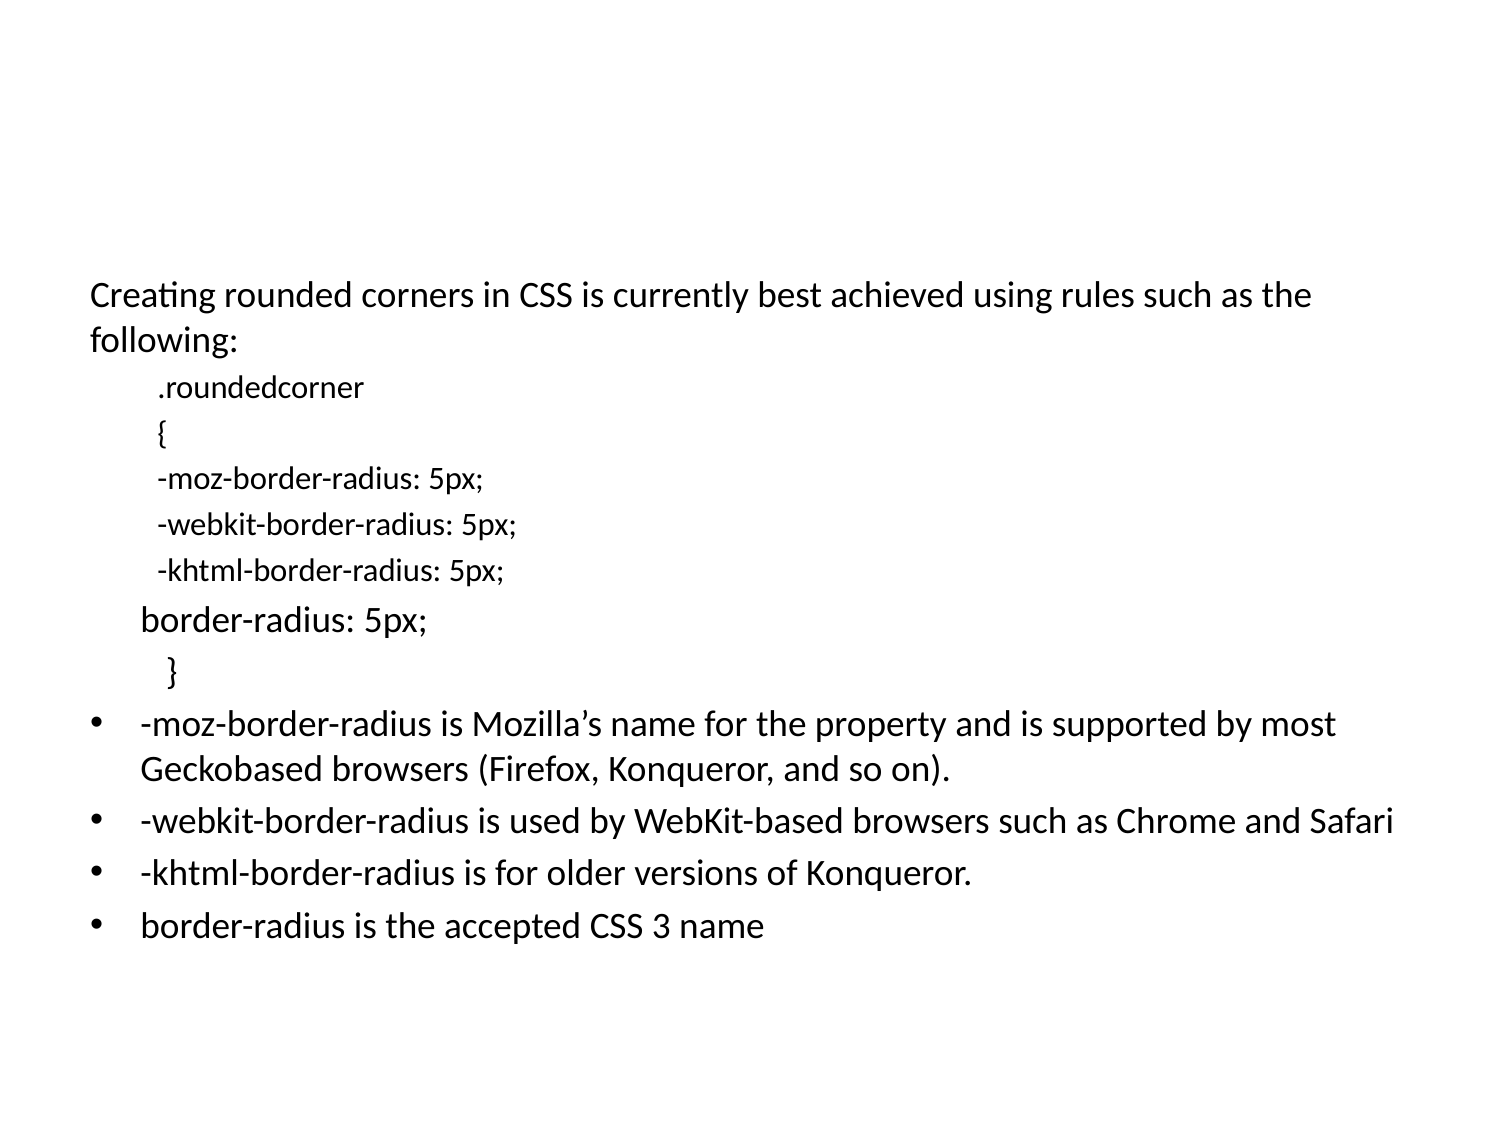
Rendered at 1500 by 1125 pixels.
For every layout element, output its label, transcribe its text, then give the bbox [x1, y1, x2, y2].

list Creating rounded corners in CSS is currently best achieved using rules such as the following: .roundedcorner { -moz-border-radius: 5px; -webkit-border-radius: 5px; -khtml-border-radius: 5px; border-radius: 5px; } -moz-border-radius is Mozilla’s name for the property and is supported by most Geckobased browsers (Firefox, Konqueror, and so on). -webkit-border-radius is used by WebKit-based browsers such as Chrome and Safari -khtml-border-radius is for older versions of Konqueror. border-radius is the accepted CSS 3 name [75, 262, 1425, 1005]
